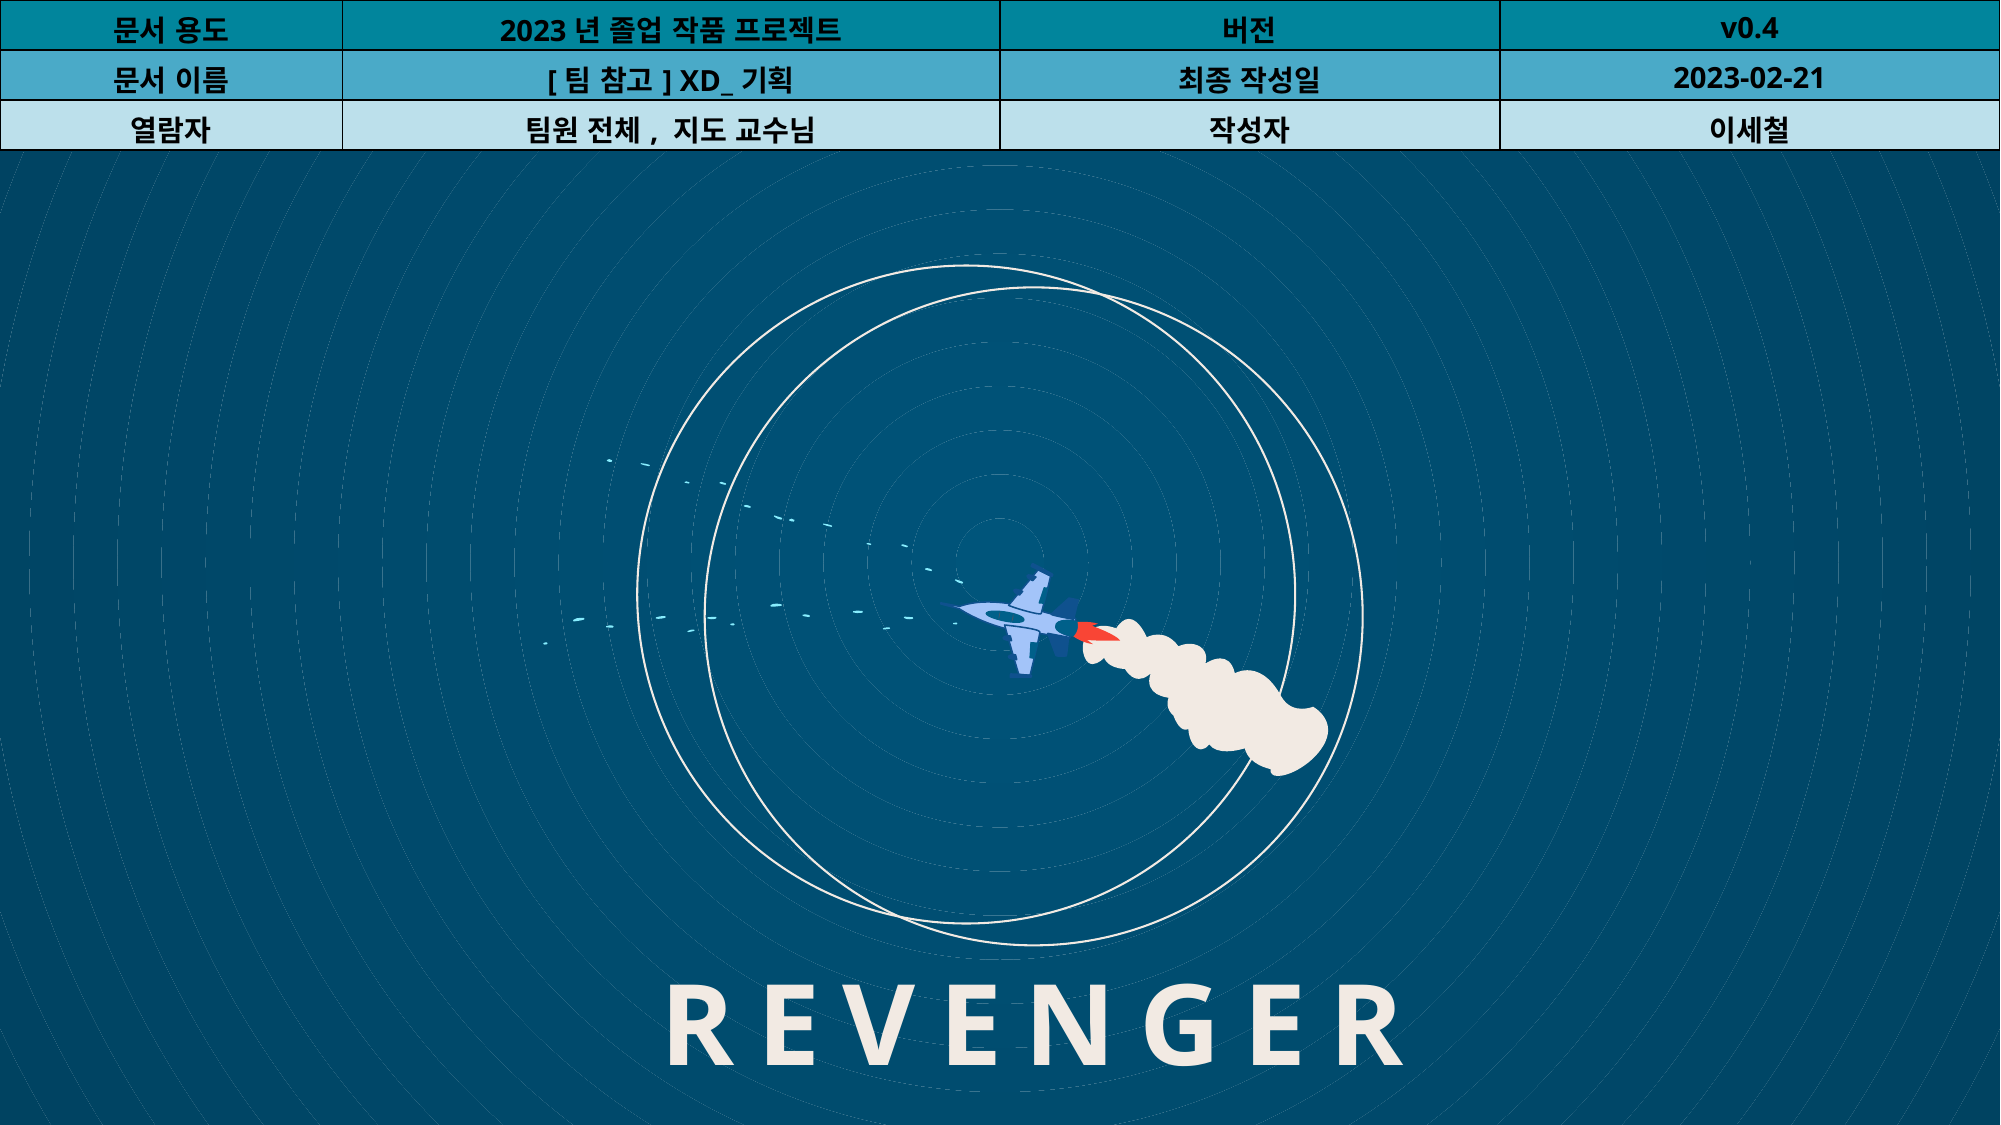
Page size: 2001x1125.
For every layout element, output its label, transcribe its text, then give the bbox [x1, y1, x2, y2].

table_header v0.4 [1501, 1, 1999, 49]
table_cell 이세철 [1501, 101, 1999, 149]
table_header 문서 용도 [1, 1, 342, 49]
table_cell 2023-02-21 [1501, 51, 1999, 99]
table_header 버전 [1001, 1, 1499, 49]
text_box [665, 264, 1099, 459]
text_box [1339, 490, 1364, 742]
table_header 2023년 졸업 작품 프로젝트 [343, 1, 999, 49]
text_box [745, 777, 1323, 945]
table_cell 최종 작성일 [1001, 51, 1499, 99]
table_cell 열람자 [1, 101, 342, 149]
table_cell [팀 참고] XD_기획 [343, 51, 999, 99]
table_cell 작성자 [1001, 101, 1499, 149]
text_box REVENGER [645, 945, 1420, 1096]
table_cell 문서 이름 [1, 51, 342, 99]
text_box [743, 286, 1324, 459]
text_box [543, 459, 1339, 777]
text_box [691, 777, 895, 917]
table_cell 팀원 전체, 지도 교수님 [343, 101, 999, 149]
